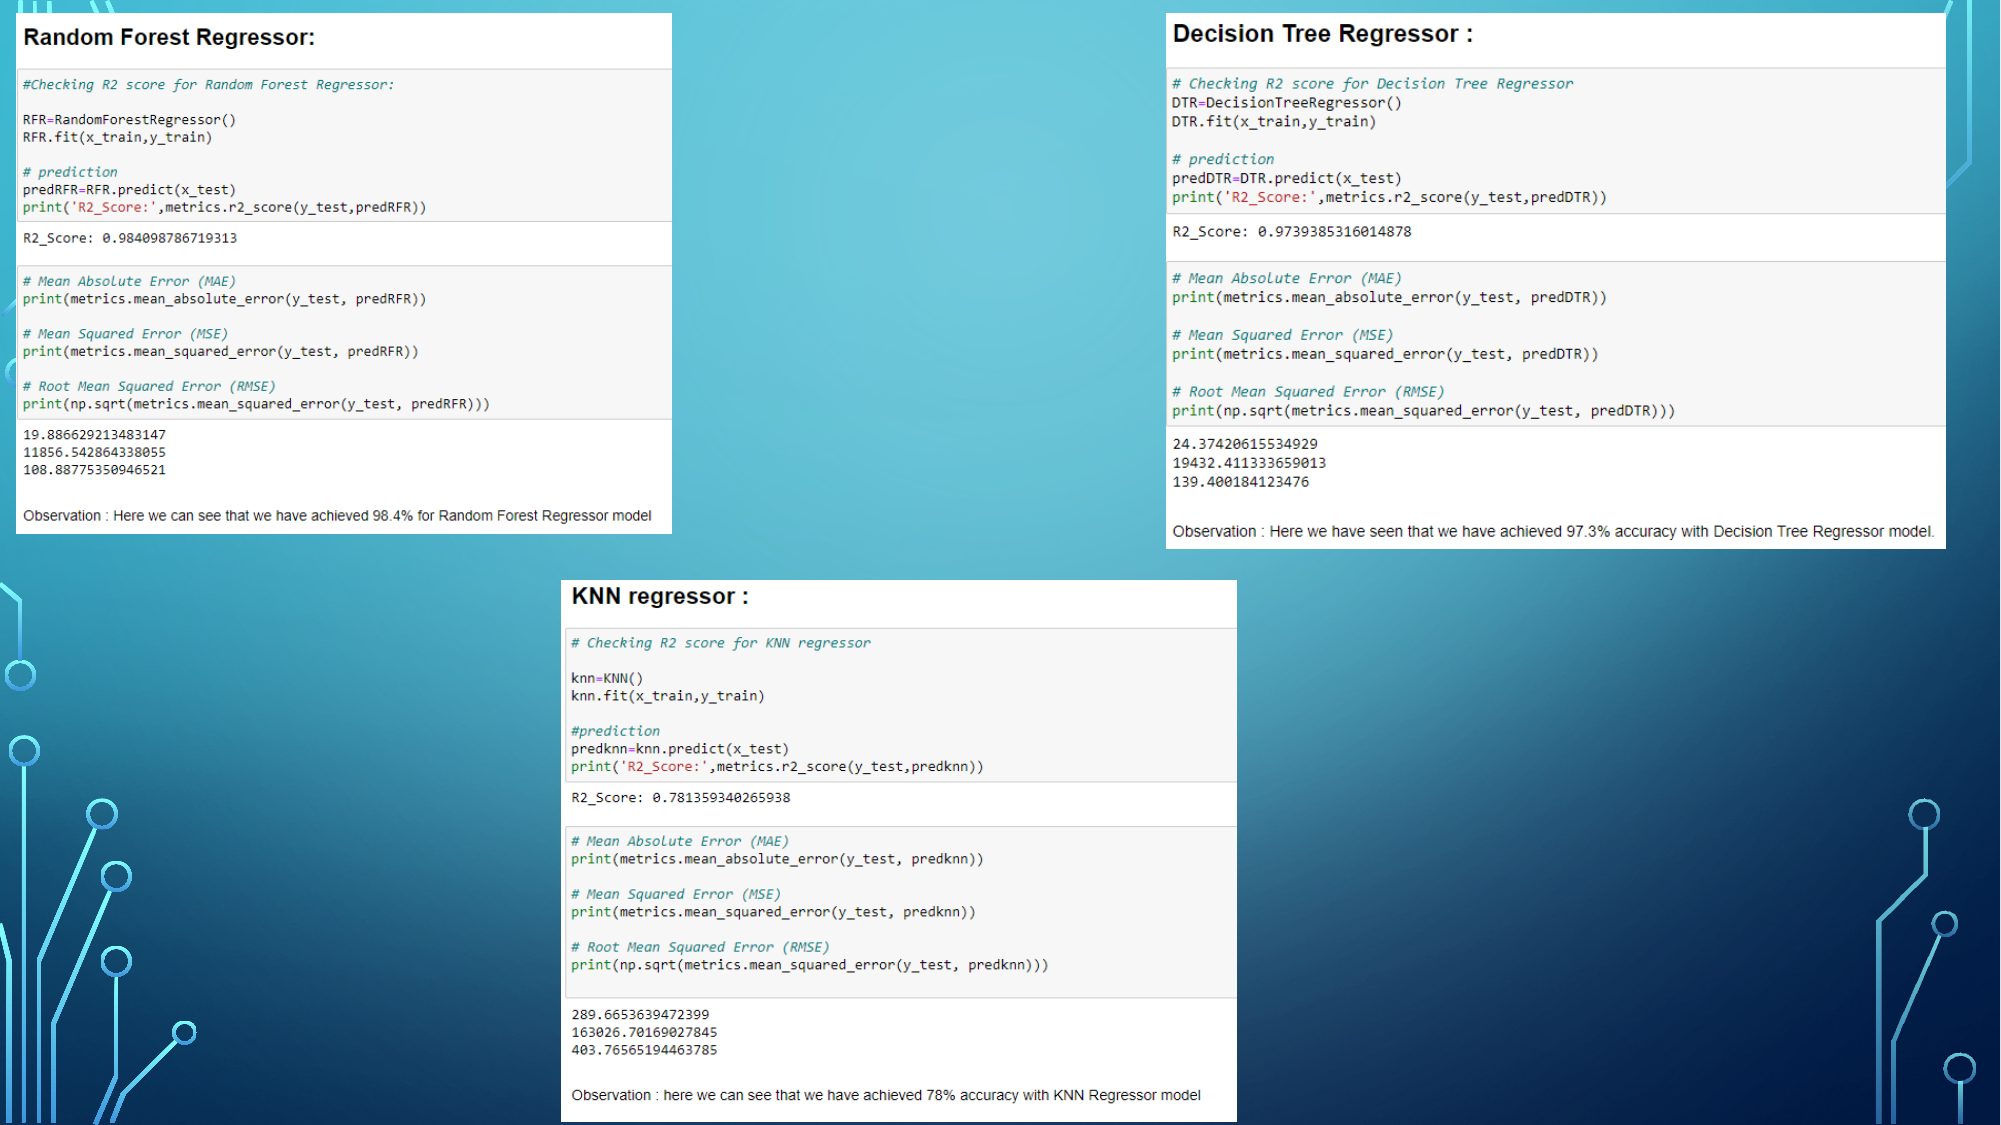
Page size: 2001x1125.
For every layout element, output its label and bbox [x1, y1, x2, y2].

picture [1165, 13, 1946, 549]
picture [561, 580, 1237, 1123]
picture [16, 13, 672, 534]
